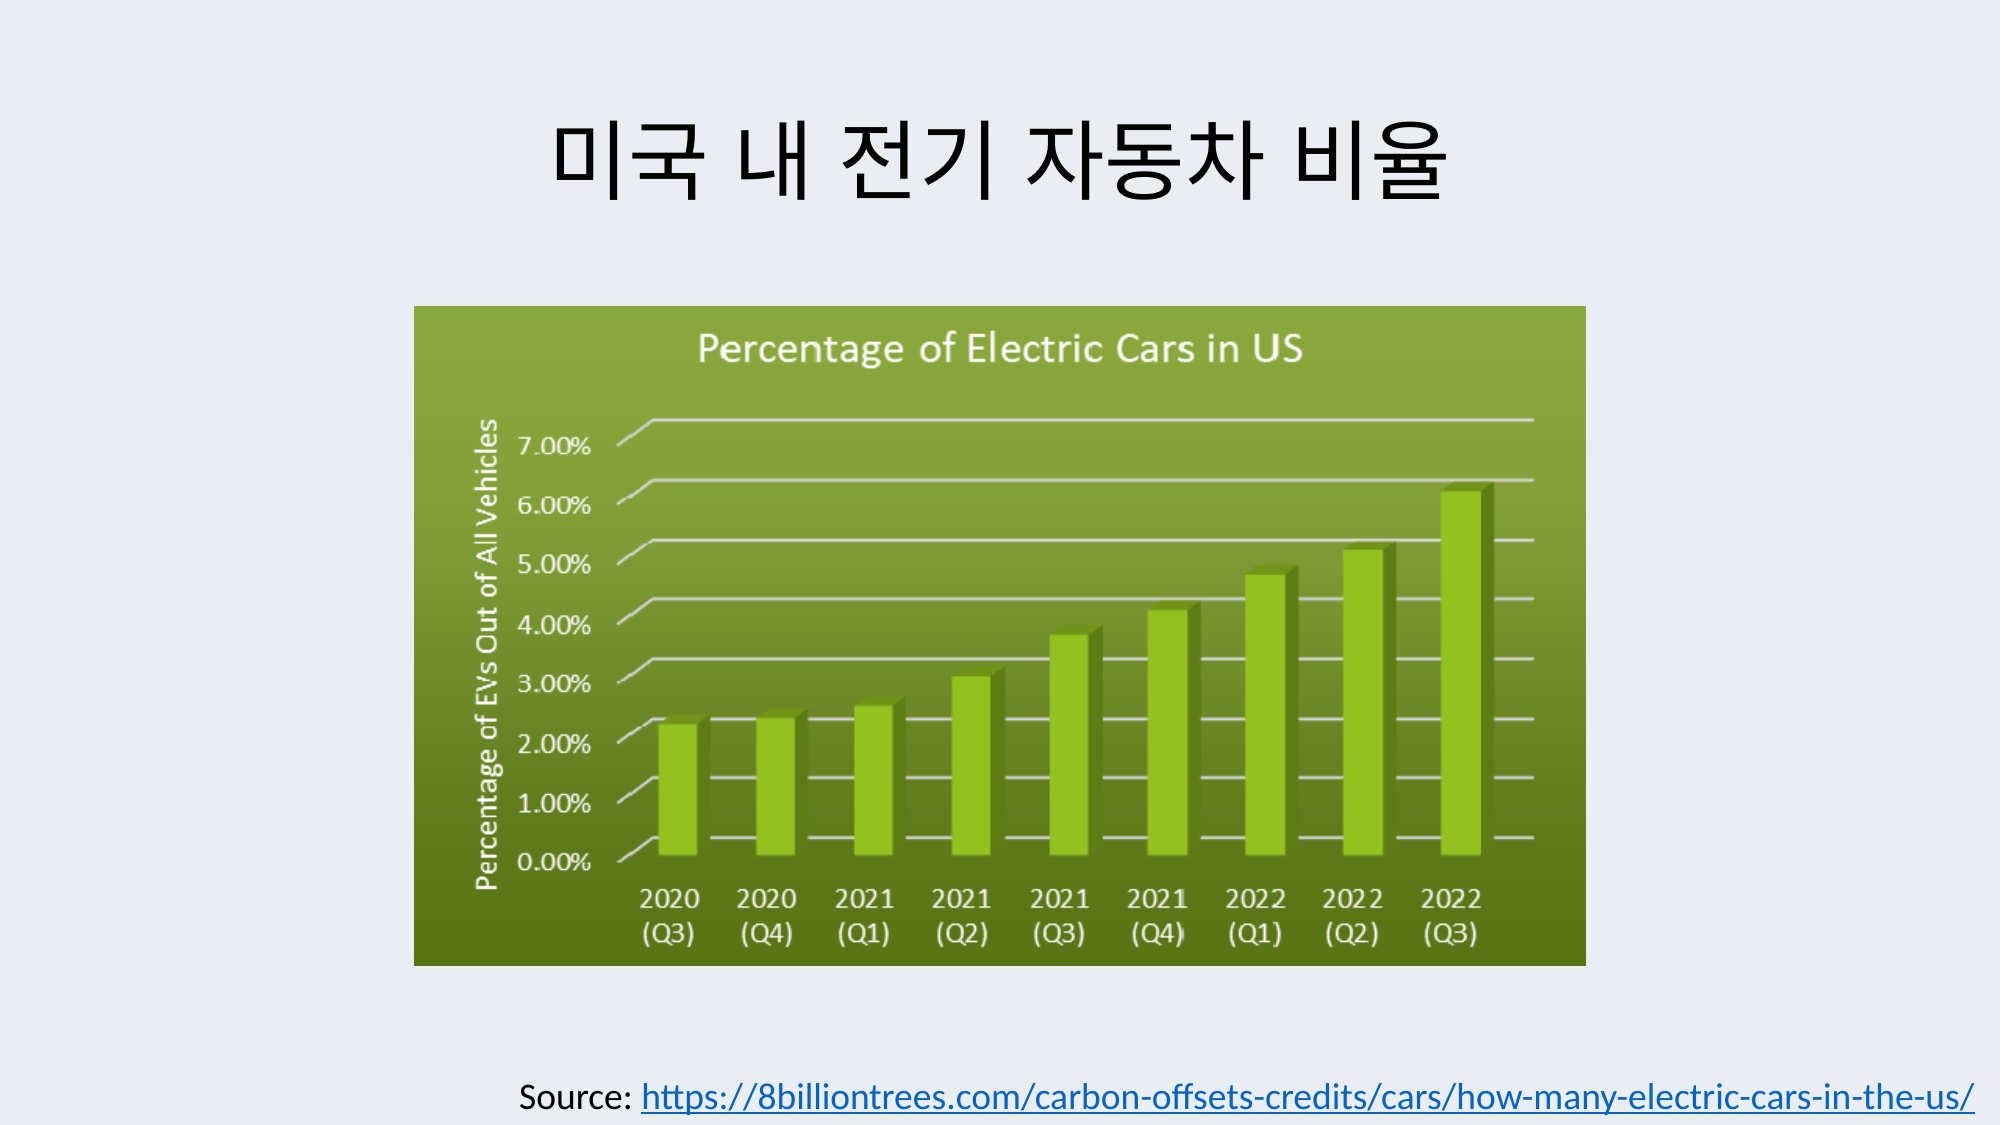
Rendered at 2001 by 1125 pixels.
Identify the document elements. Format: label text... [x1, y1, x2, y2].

text_box 미국 내 전기 자동차 비율 [502, 98, 1498, 219]
picture [413, 306, 1586, 966]
text_box Source: https://8billiontrees.com/carbon-offsets-credits/cars/how-many-electric-cars-in-the-us/ [504, 1064, 1991, 1125]
